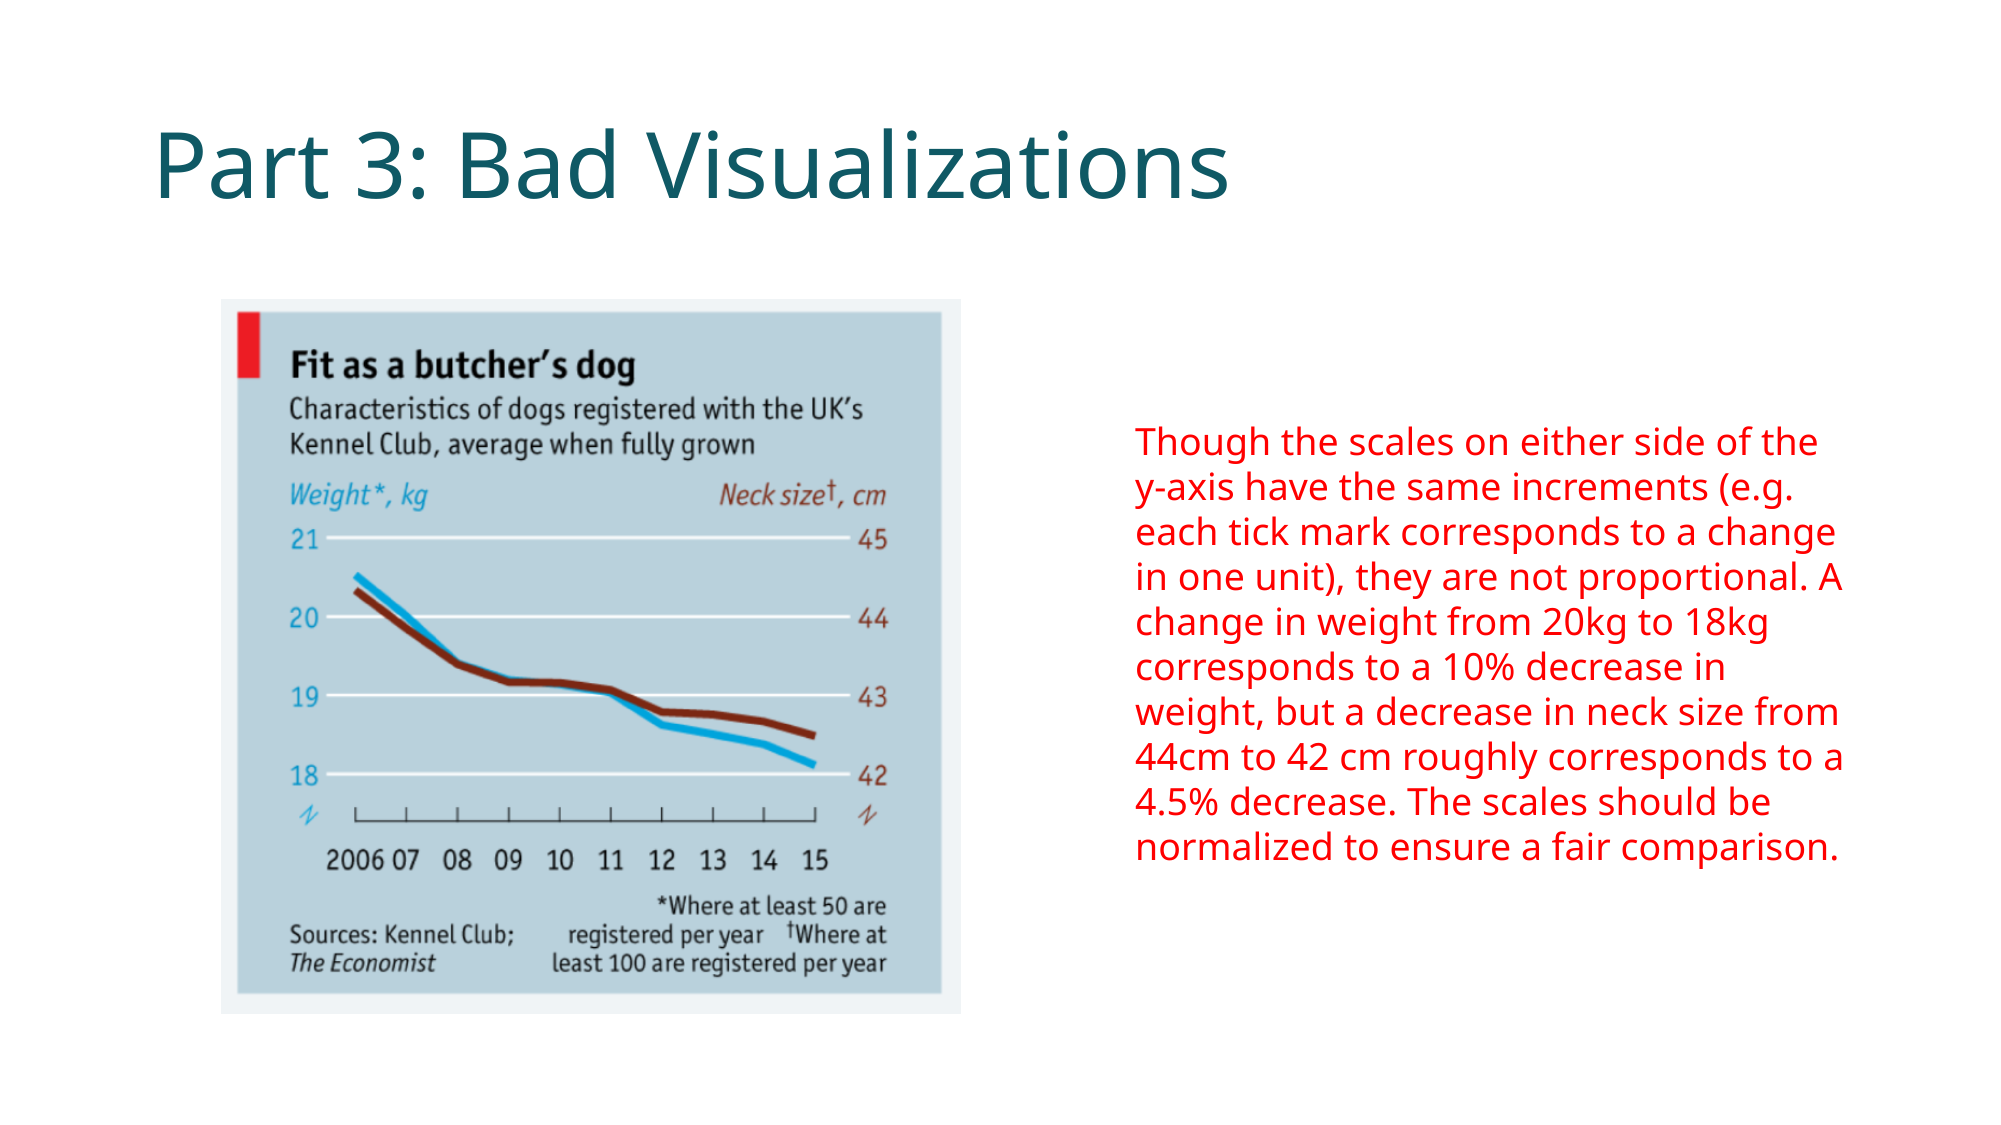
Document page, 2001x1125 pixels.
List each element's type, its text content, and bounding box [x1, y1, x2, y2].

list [221, 299, 961, 1014]
title Part 3: Bad Visualizations [137, 59, 1863, 278]
text_box Though the scales on either side of the y-axis have the same increments (e.g. each tick mark corresponds to a change in one unit), they are not proportional. A change in weight from 20kg to 18kg corresponds to a 10% decrease in weight, but a decrease in neck size from 44cm to 42 cm roughly corresponds to a 4.5% decrease. The scales should be normalized to ensure a fair comparison. [1120, 410, 1873, 876]
